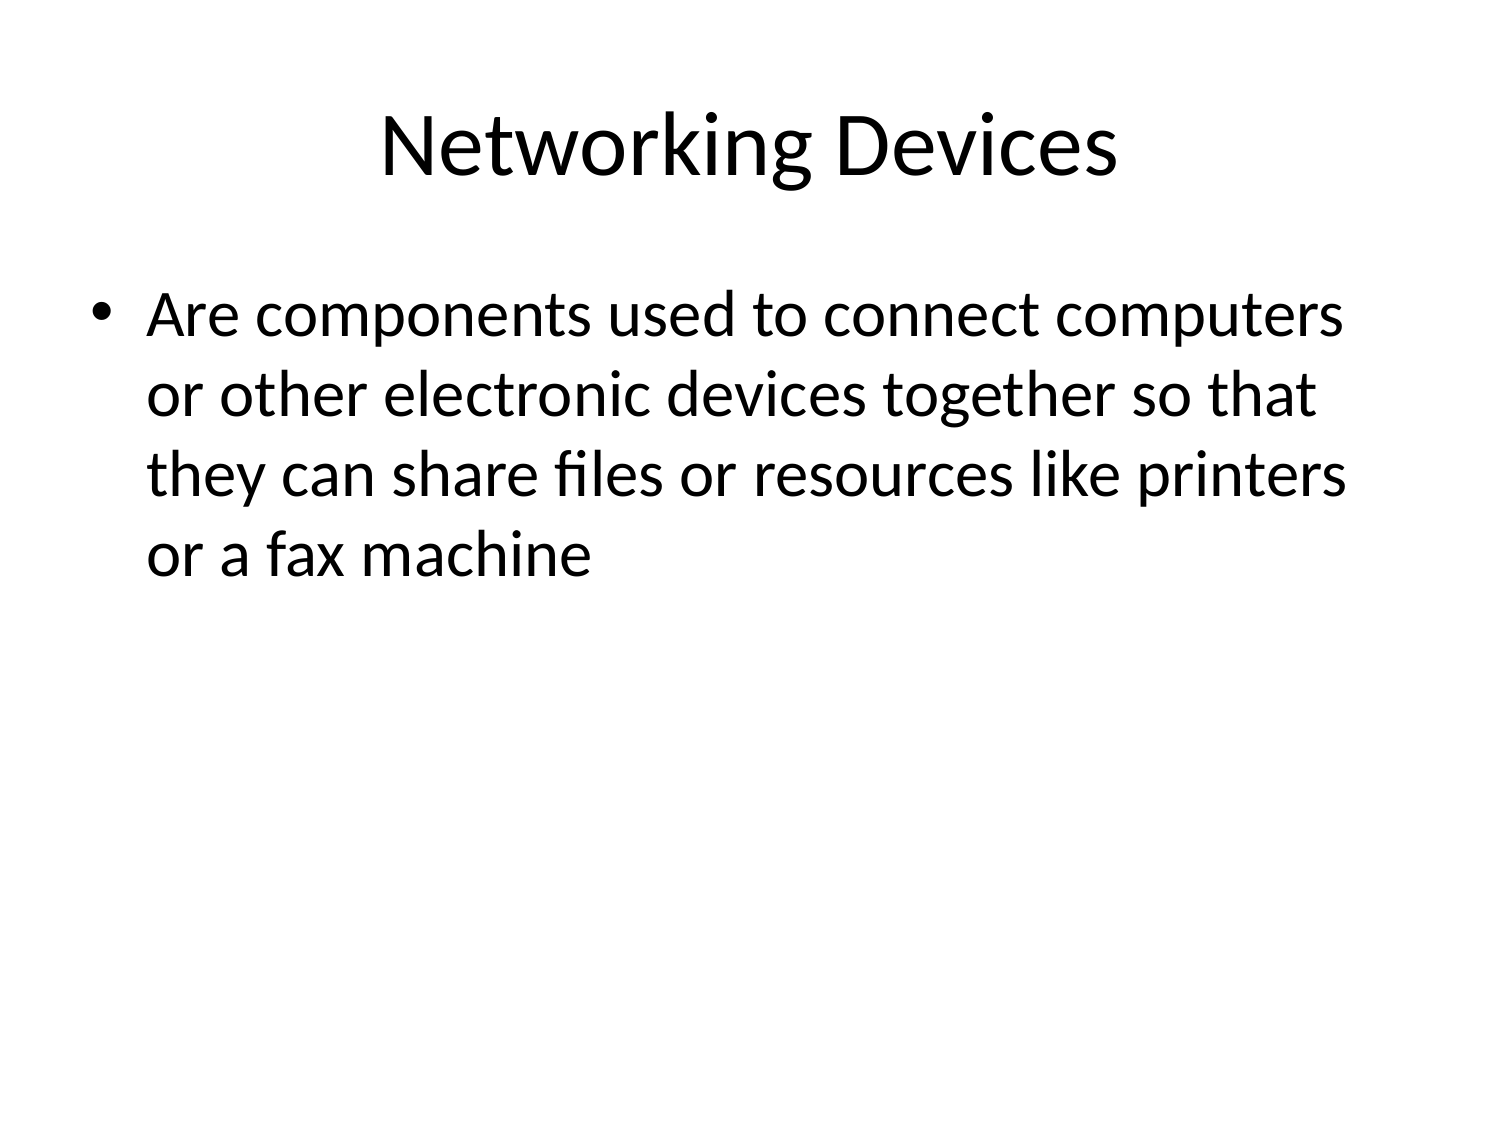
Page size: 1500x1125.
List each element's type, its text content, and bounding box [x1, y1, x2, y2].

title Networking Devices [75, 45, 1425, 233]
list Are components used to connect computers or other electronic devices together so that they can share files or resources like printers or a fax machine [75, 262, 1425, 1005]
